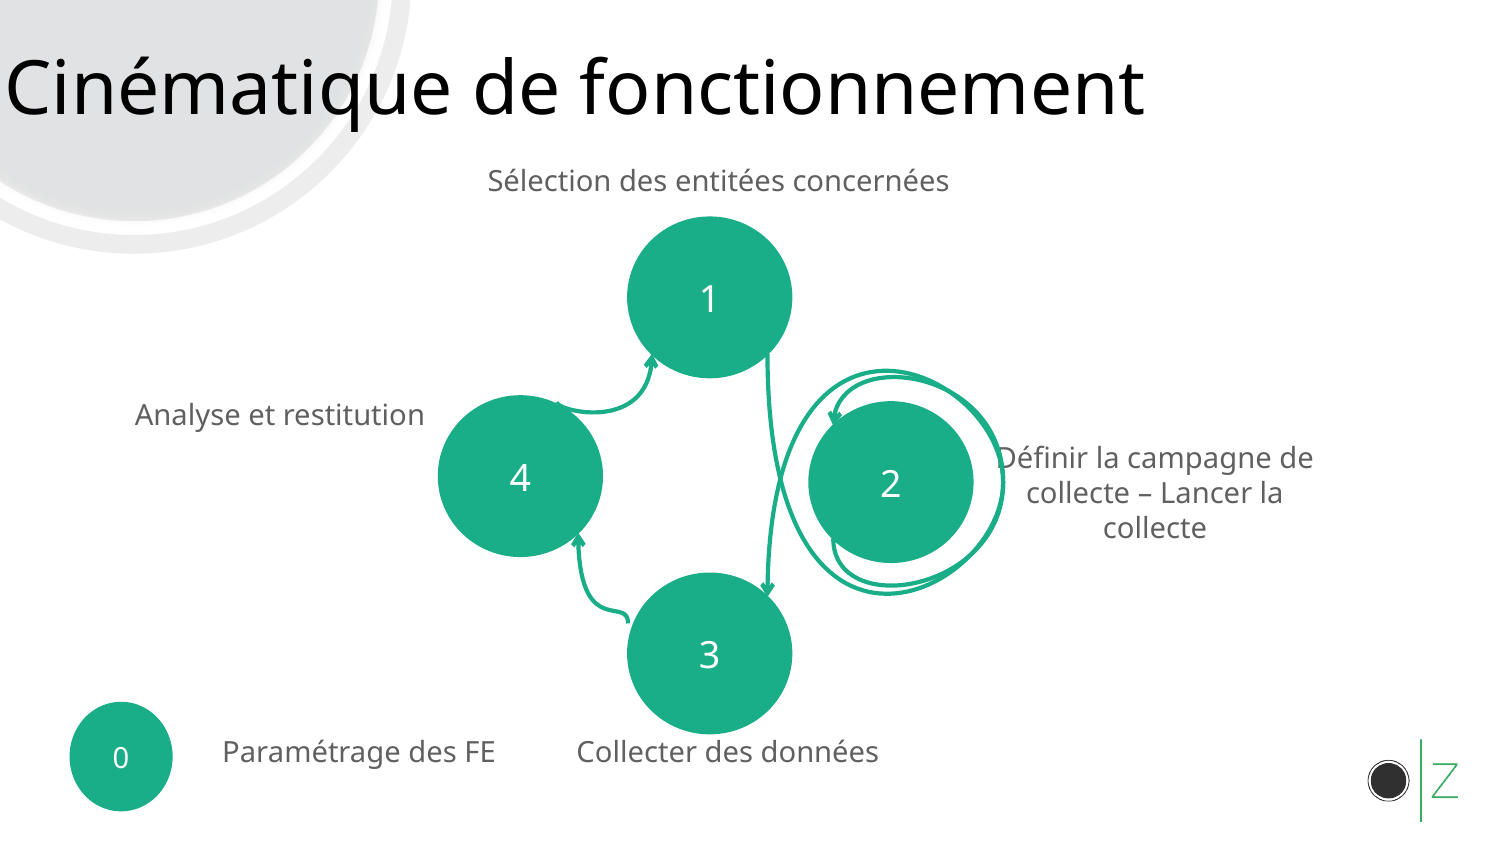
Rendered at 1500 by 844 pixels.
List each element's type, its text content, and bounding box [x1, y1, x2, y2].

text_box 0 [70, 702, 171, 811]
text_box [557, 552, 649, 604]
picture [1367, 739, 1458, 822]
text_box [770, 534, 830, 601]
text_box Collecter des données [547, 733, 916, 811]
text_box 1 [628, 273, 792, 378]
text_box 4 [438, 396, 603, 557]
text_box Définir la campagne de collecte – Lancer la collecte [989, 439, 1321, 562]
text_box [0, 0, 402, 245]
list Sélection des entitées concernées [486, 162, 952, 273]
text_box Cinématique de fonctionnement [1, 36, 1150, 133]
text_box Analyse et restitution [92, 396, 468, 474]
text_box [556, 353, 653, 403]
text_box 2 [809, 402, 973, 563]
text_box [764, 356, 837, 423]
text_box Paramétrage des FE [171, 733, 547, 811]
text_box 3 [628, 573, 792, 733]
